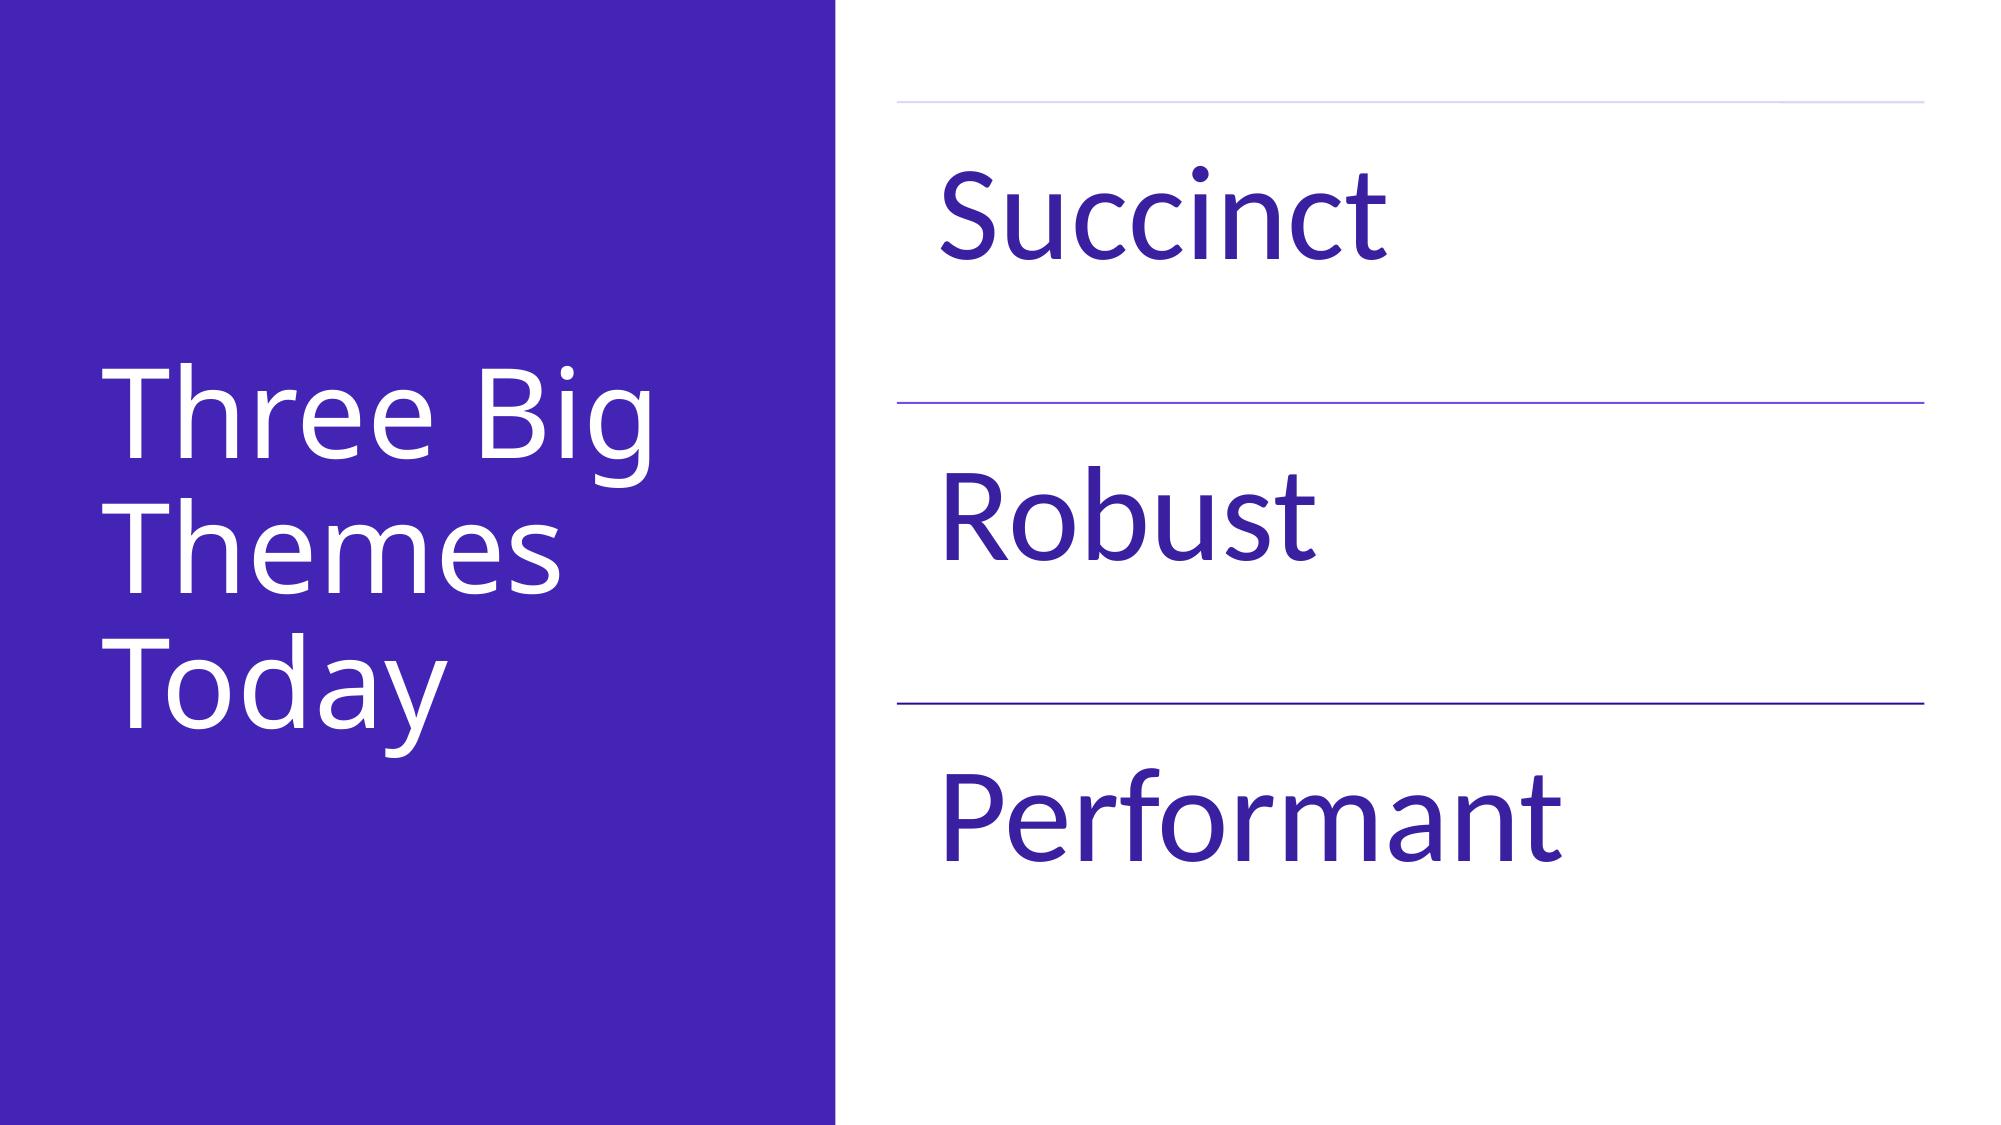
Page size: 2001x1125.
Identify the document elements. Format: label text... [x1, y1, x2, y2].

title Three Big Themes Today [86, 101, 711, 1005]
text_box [897, 101, 1925, 1005]
text_box [0, 0, 836, 1125]
